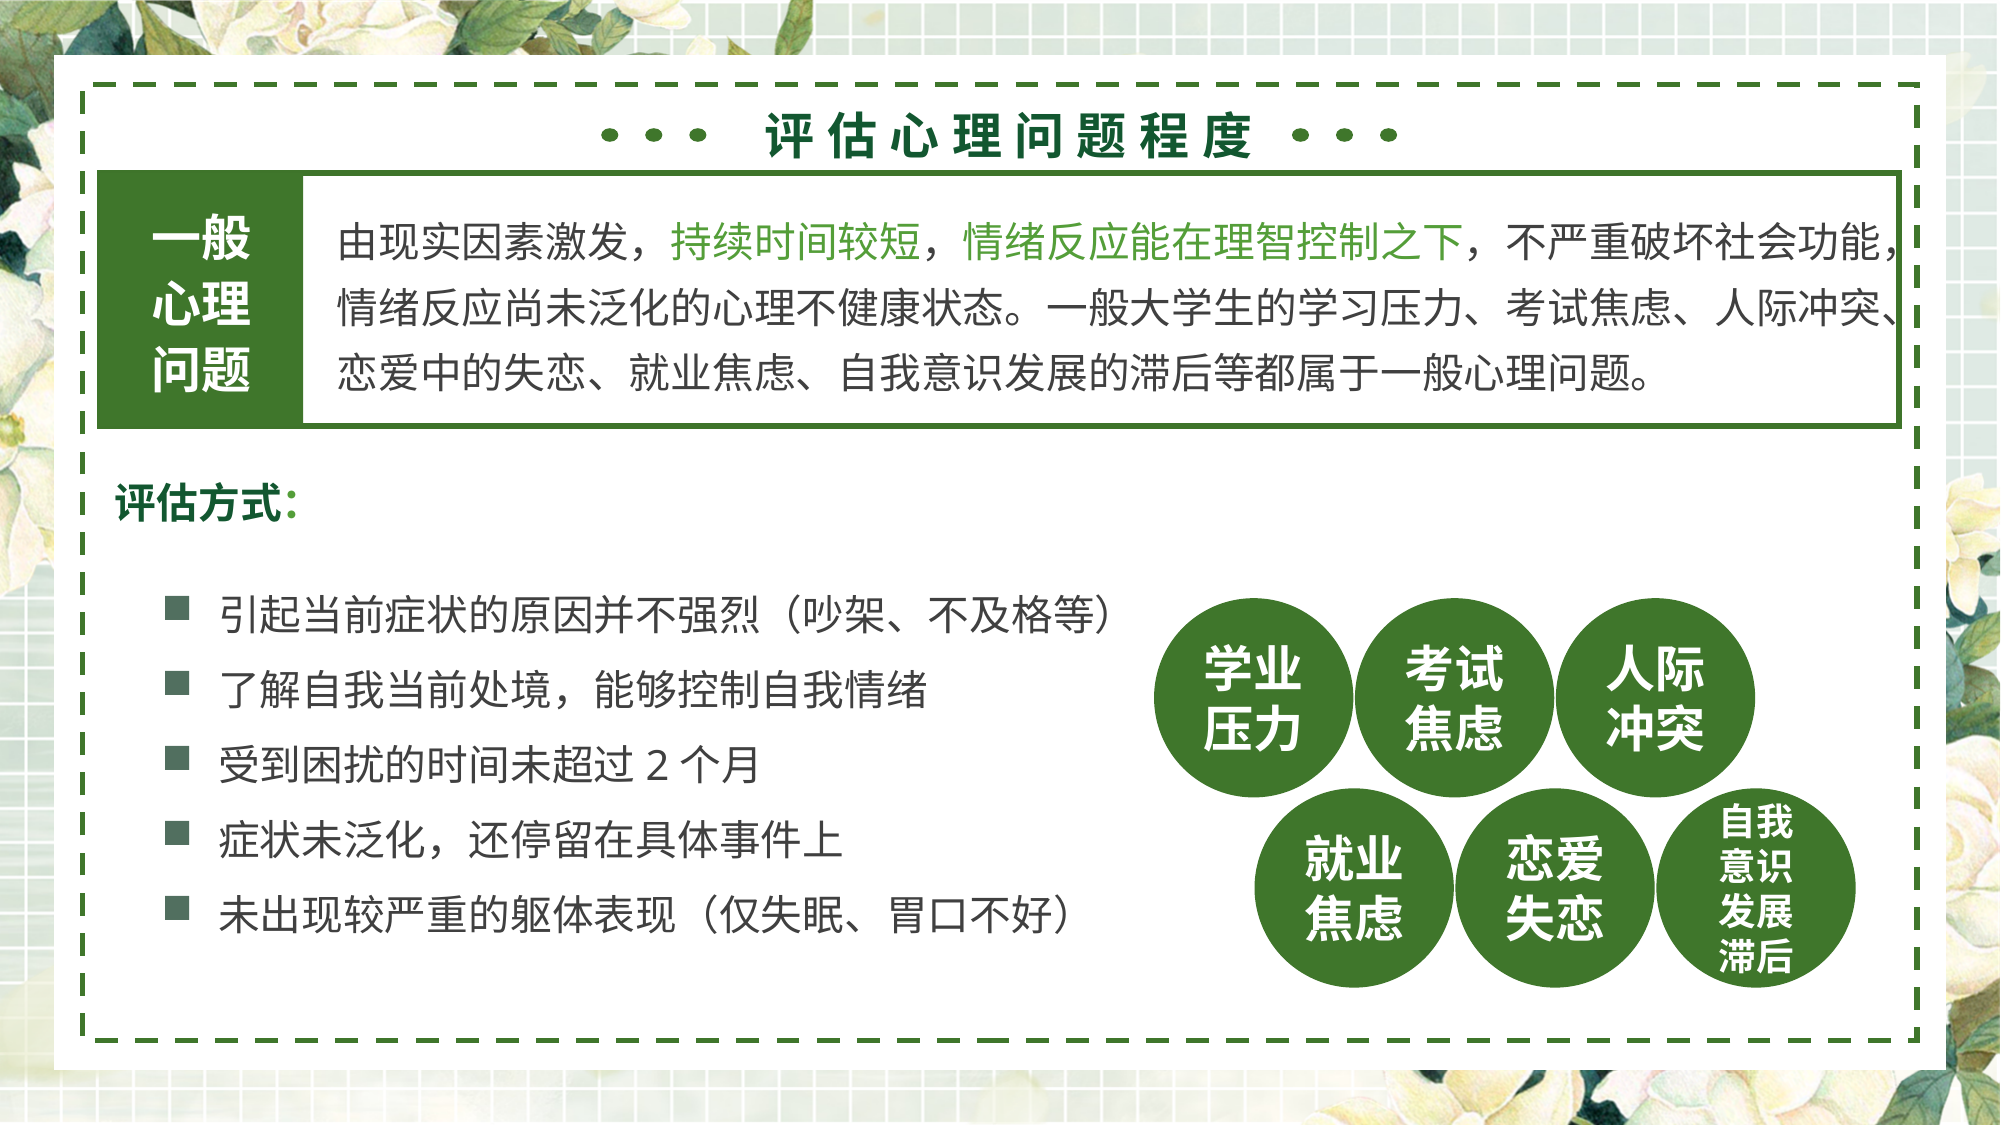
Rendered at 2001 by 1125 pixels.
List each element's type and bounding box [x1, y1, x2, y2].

text_box [549, 97, 1468, 172]
text_box [100, 172, 1900, 426]
picture [0, 0, 2001, 1125]
